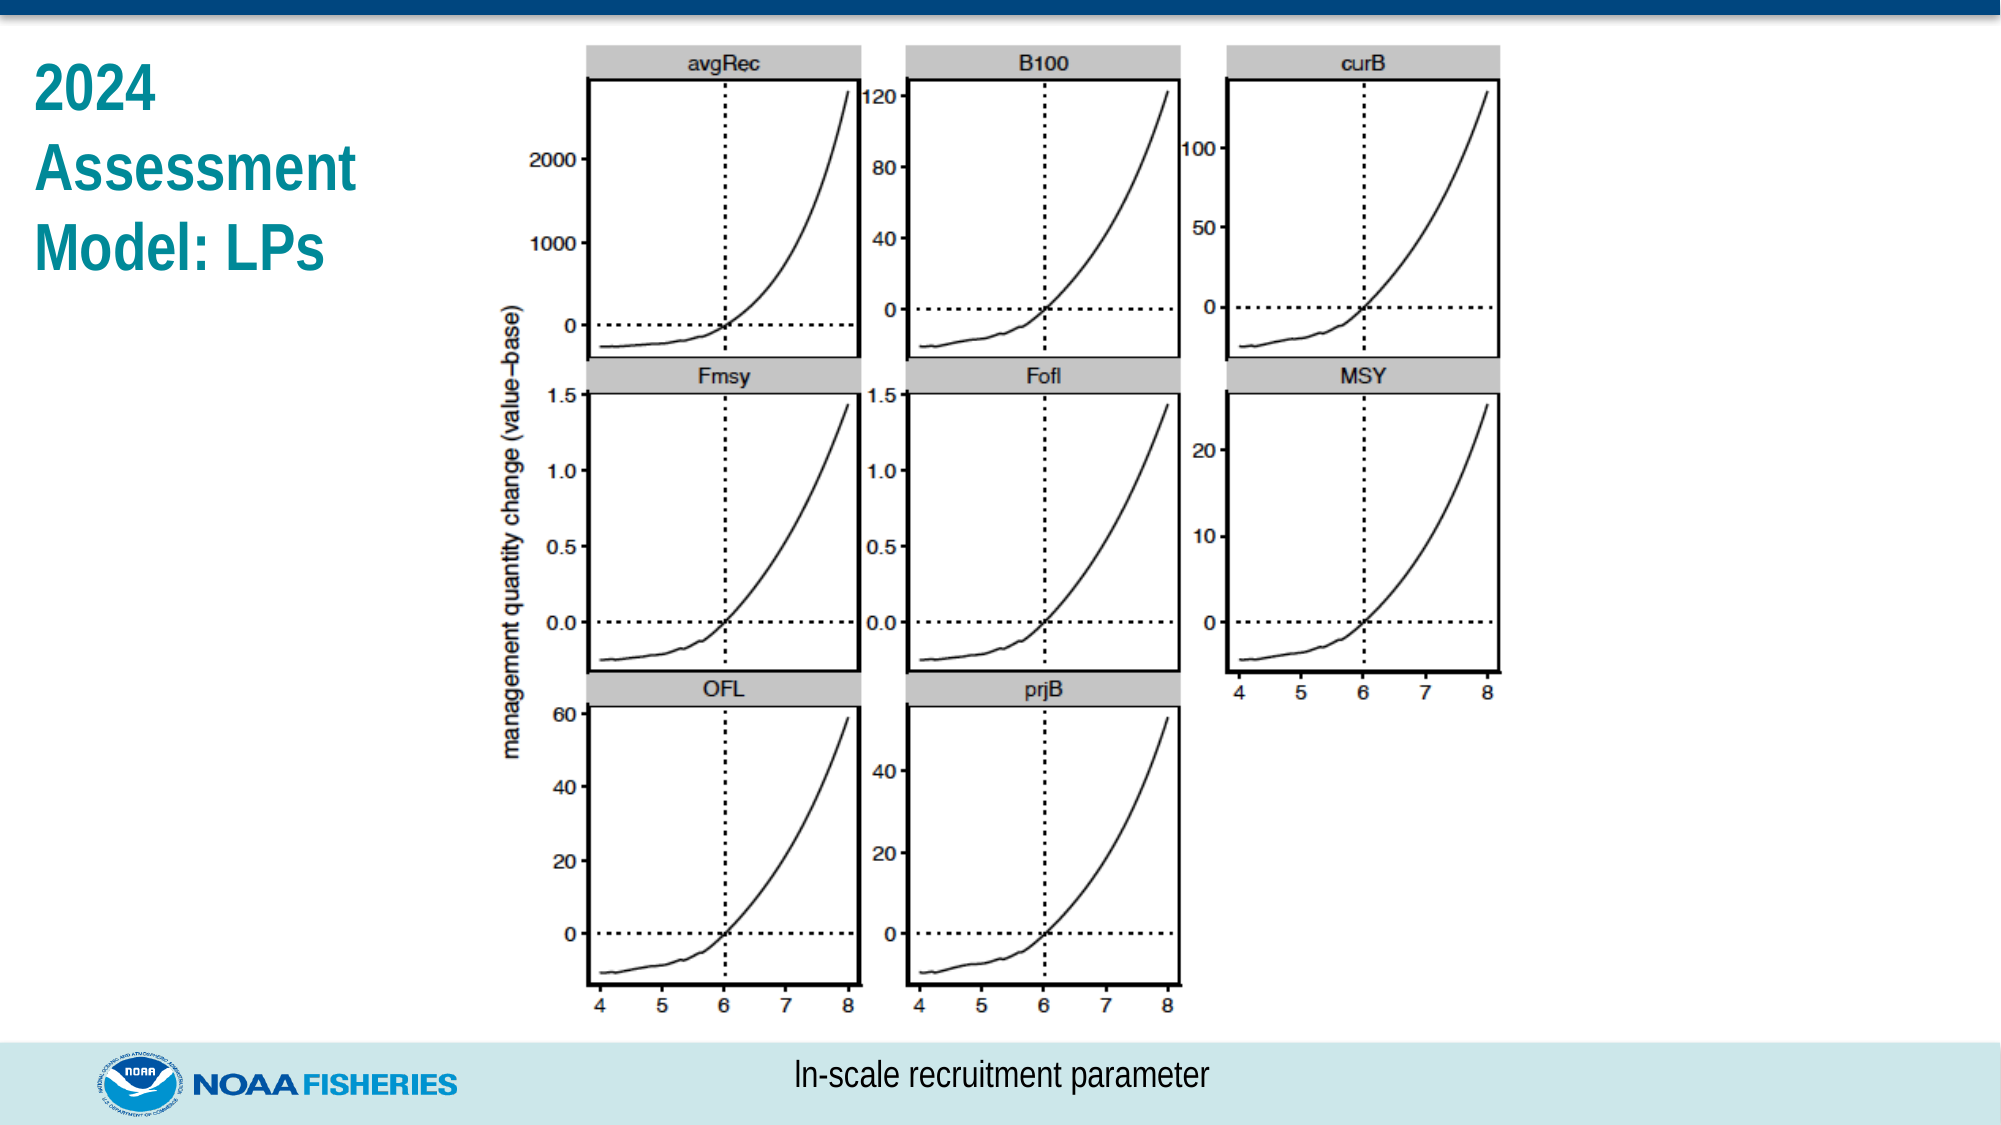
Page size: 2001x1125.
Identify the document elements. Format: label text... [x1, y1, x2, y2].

text_box ln-scale recruitment parameter [779, 1042, 1226, 1102]
title 2024 Assessment Model: LPs [19, 36, 488, 123]
picture [97, 1052, 457, 1117]
picture [490, 36, 1510, 1019]
picture [446, 1078, 457, 1085]
